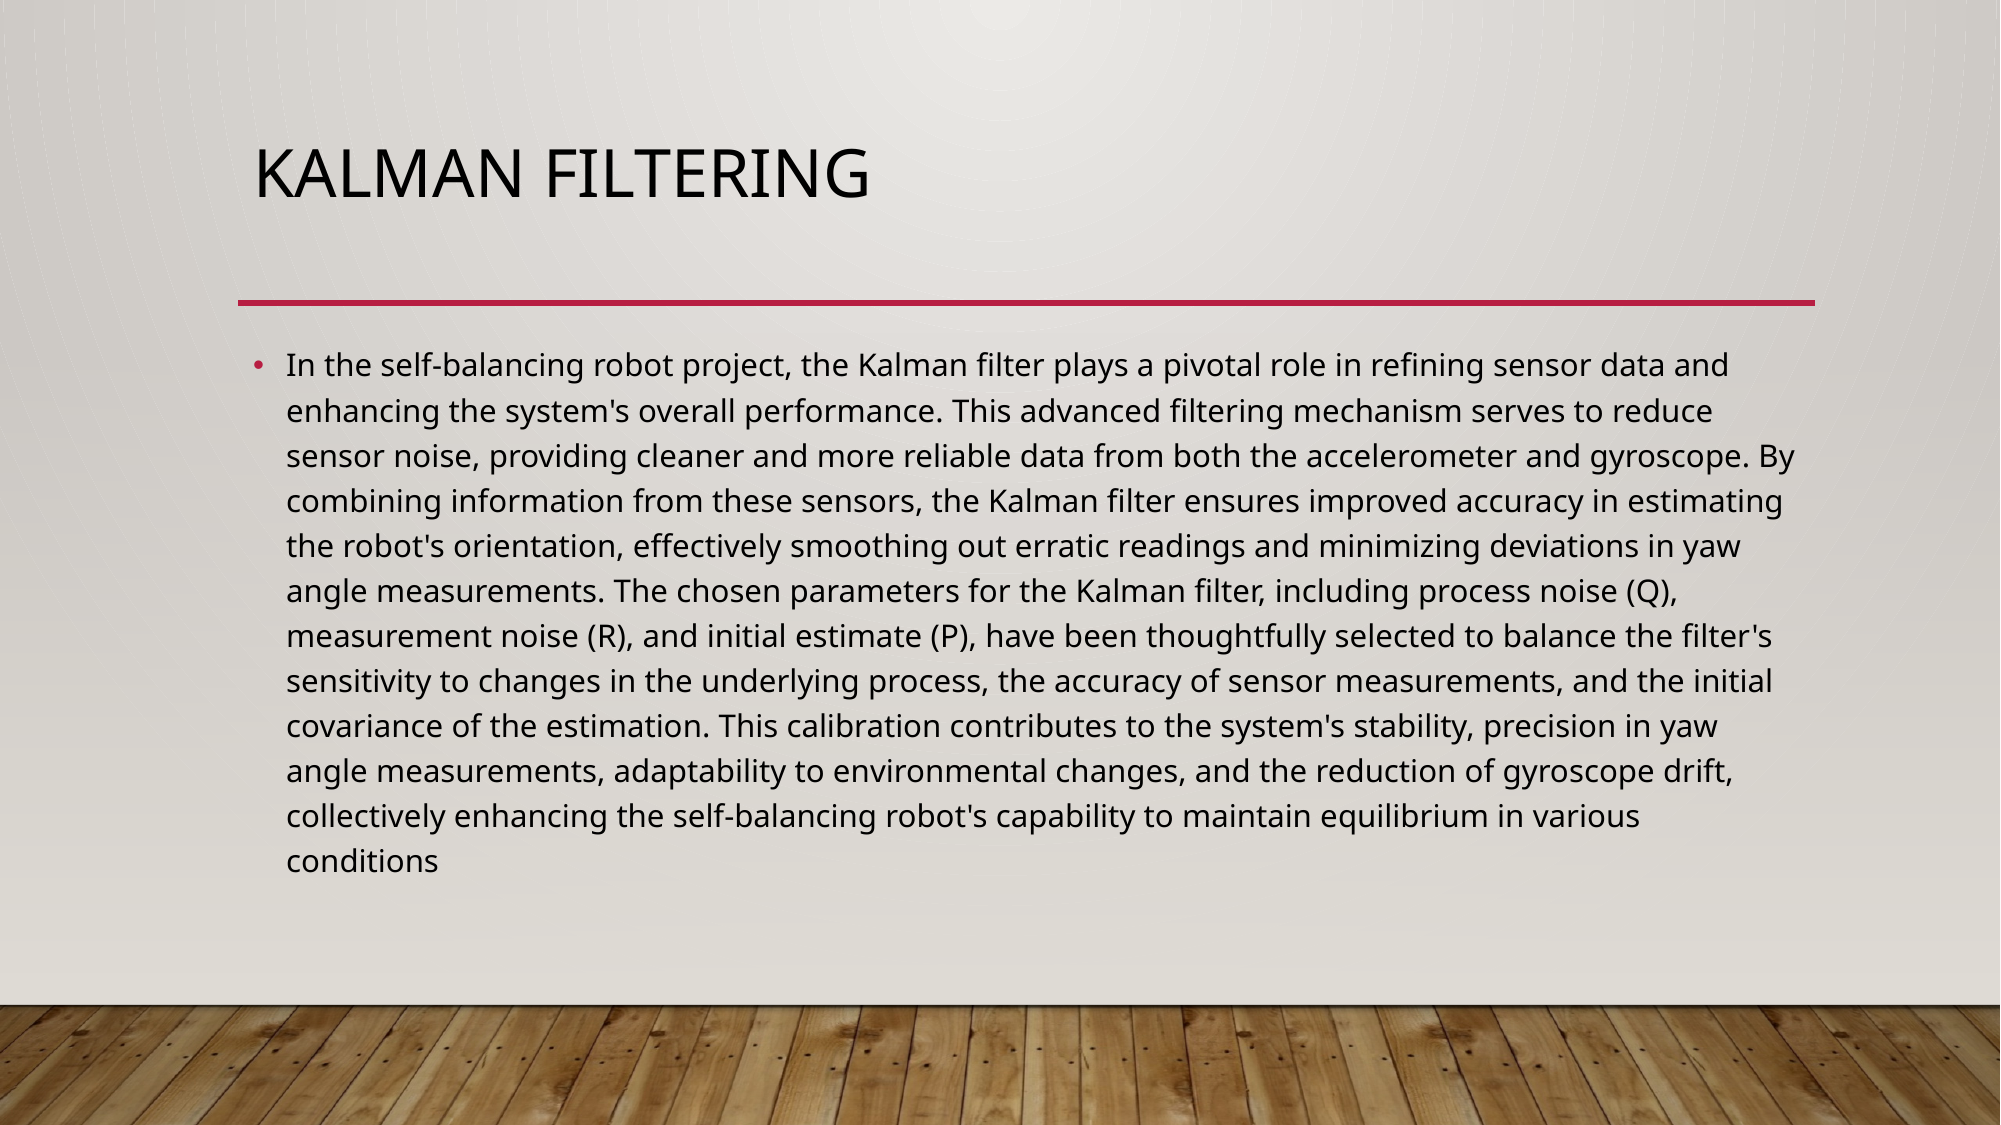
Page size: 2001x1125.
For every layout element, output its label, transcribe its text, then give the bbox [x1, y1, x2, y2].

picture [0, 1005, 2000, 1125]
list In the self-balancing robot project, the Kalman filter plays a pivotal role in refining sensor data and enhancing the system's overall performance. This advanced filtering mechanism serves to reduce sensor noise, providing cleaner and more reliable data from both the accelerometer and gyroscope. By combining information from these sensors, the Kalman filter ensures improved accuracy in estimating the robot's orientation, effectively smoothing out erratic readings and minimizing deviations in yaw angle measurements. The chosen parameters for the Kalman filter, including process noise (Q), measurement noise (R), and initial estimate (P), have been thoughtfully selected to balance the filter's sensitivity to changes in the underlying process, the accuracy of sensor measurements, and the initial covariance of the estimation. This calibration contributes to the system's stability, precision in yaw angle measurements, adaptability to environmental changes, and the reduction of gyroscope drift, collectively enhancing the self-balancing robot's capability to maintain equilibrium in various conditions [238, 330, 1814, 897]
title Kalman filtering [238, 131, 1814, 305]
